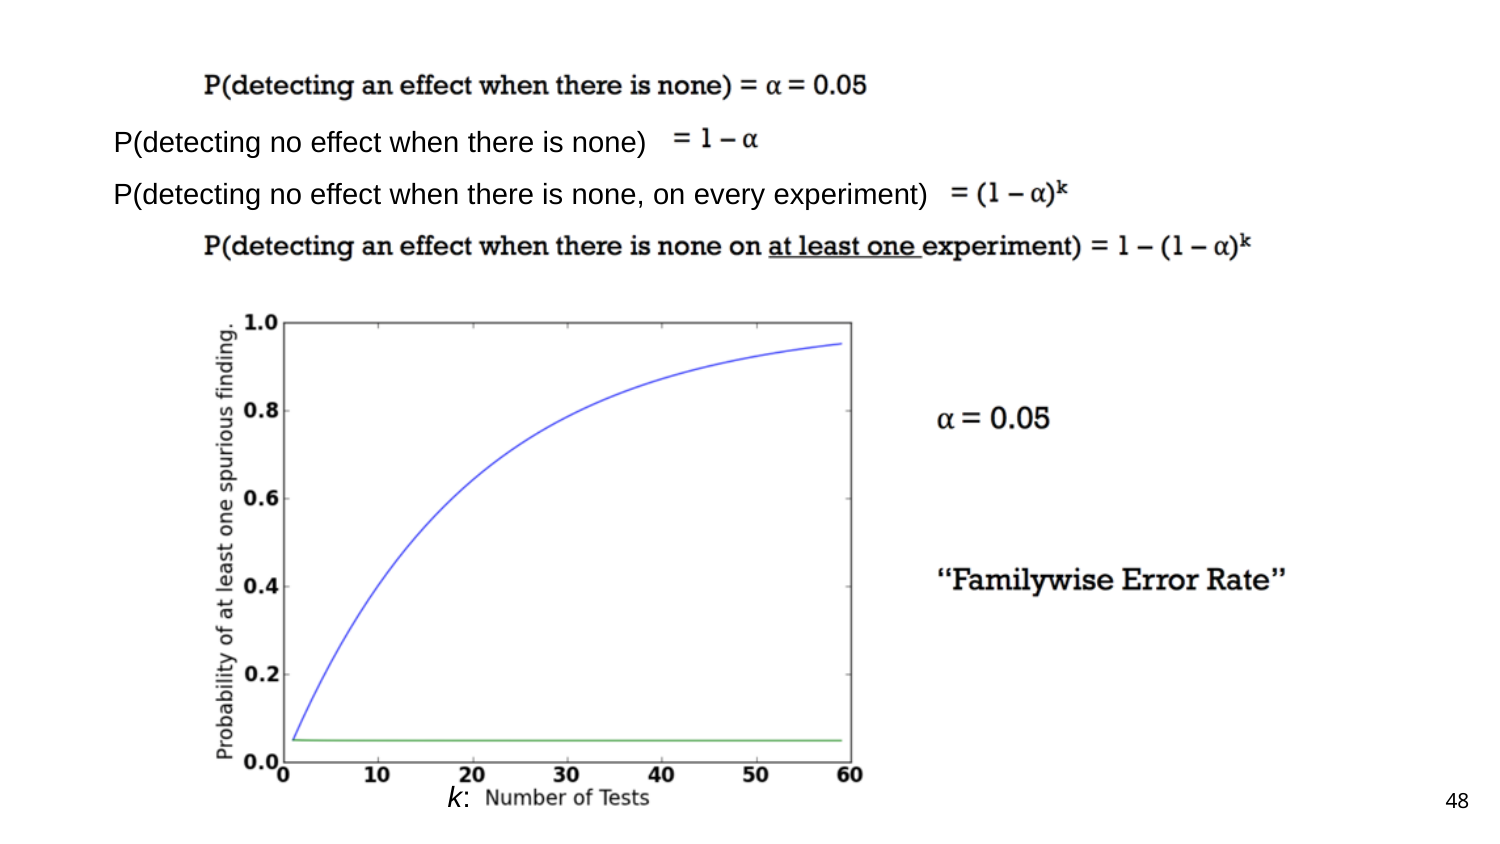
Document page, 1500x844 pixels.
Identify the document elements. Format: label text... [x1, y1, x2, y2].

text_box P(detecting no effect when there is none, on every experiment) [98, 160, 166, 226]
text_box P(detecting no effect when there is none) [98, 107, 166, 160]
picture [171, 0, 1328, 844]
slide_number ‹#› [1394, 769, 1484, 834]
